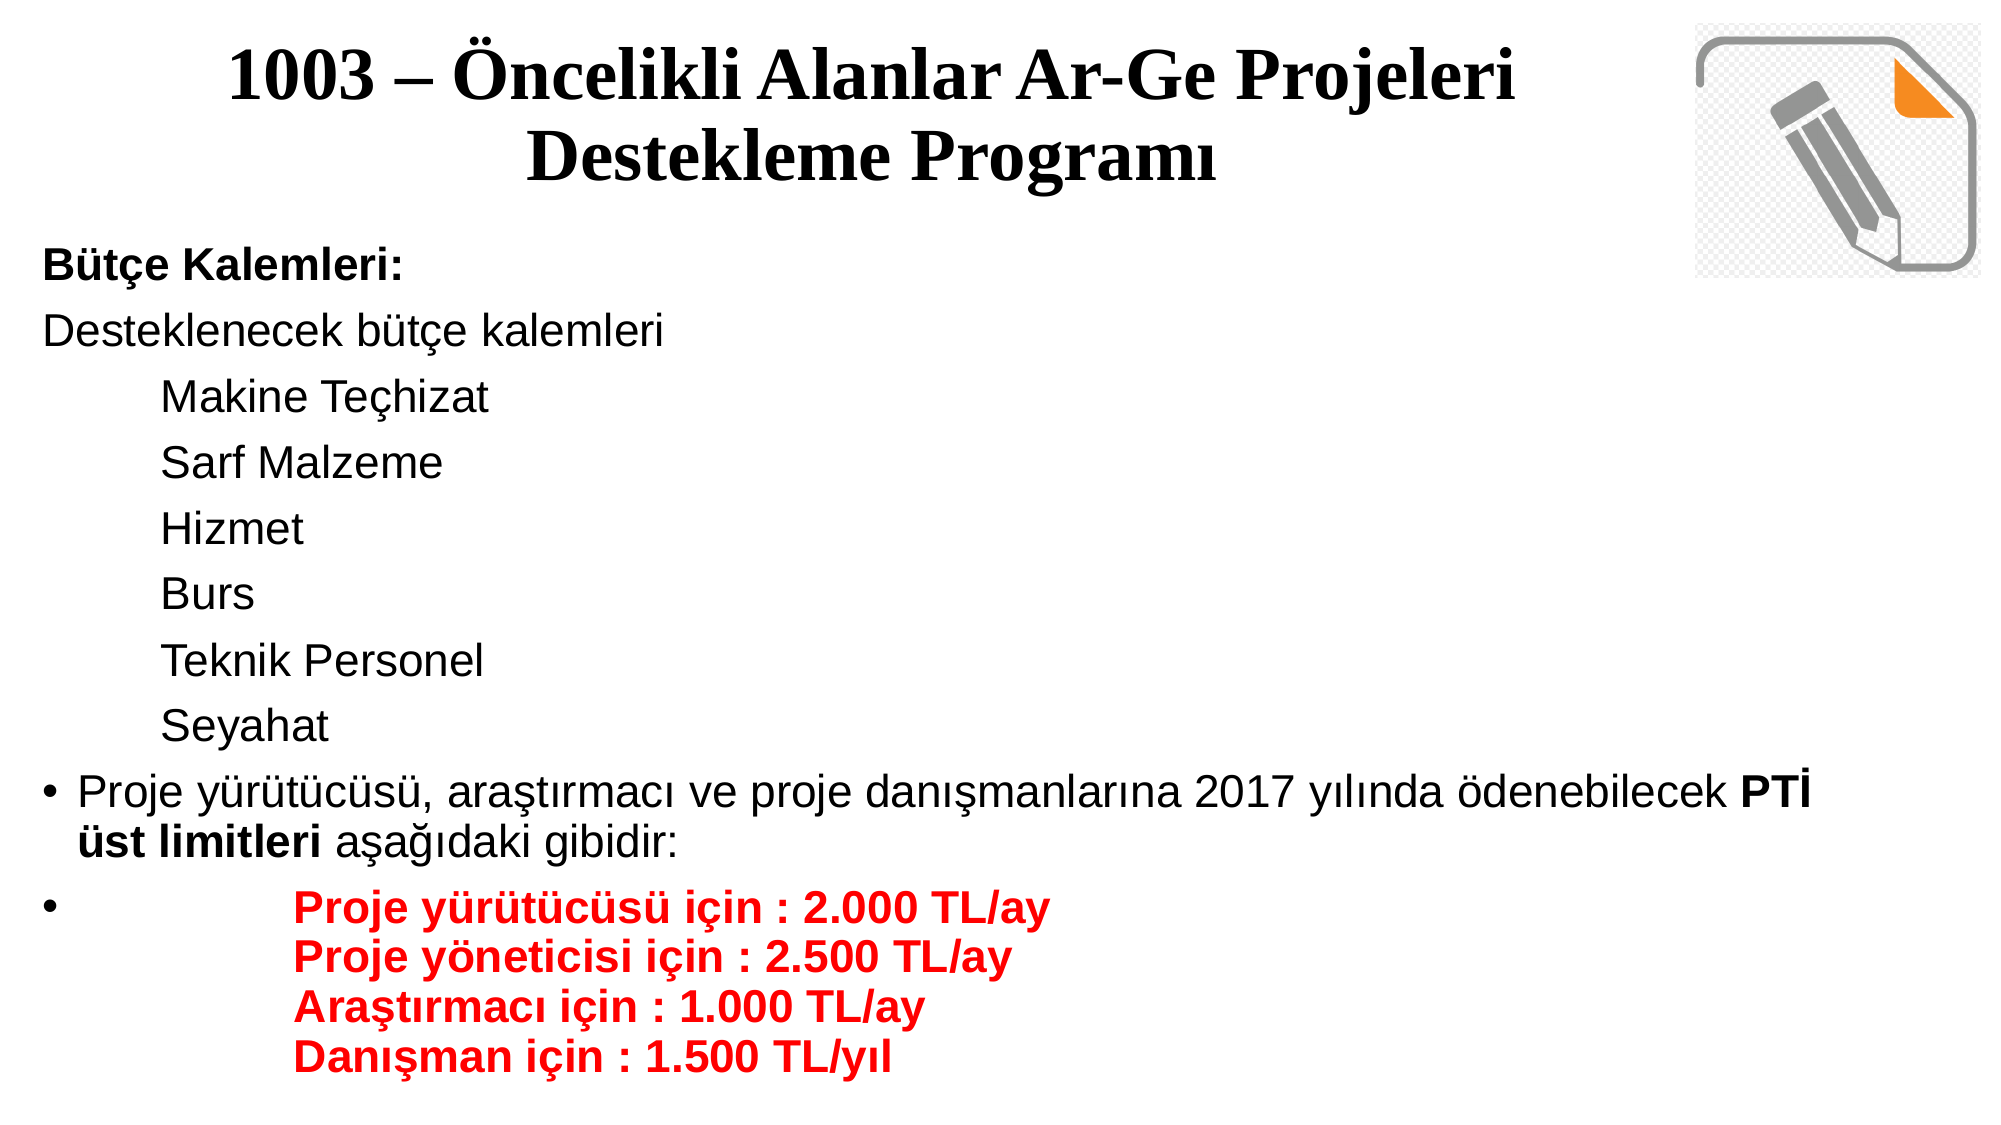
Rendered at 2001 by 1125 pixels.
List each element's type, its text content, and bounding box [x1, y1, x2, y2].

title 1003 – Öncelikli Alanlar Ar-Ge Projeleri Destekleme Programı [68, 45, 1676, 187]
list Bütçe Kalemleri: Desteklenecek bütçe kalemleri Makine Teçhizat Sarf Malzeme Hizmet Burs Teknik Personel Seyahat Proje yürütücüsü, araştırmacı ve proje danışmanlarına 2017 yılında ödenebilecek PTİ üst limitleri aşağıdaki gibidir: Proje yürütücüsü için : 2.000 TL/ay Proje yöneticisi için : 2.500 TL/ay Araştırmacı için : 1.000 TL/ay Danışman için : 1.500 TL/yıl [27, 233, 1838, 1100]
picture [1694, 23, 1981, 278]
